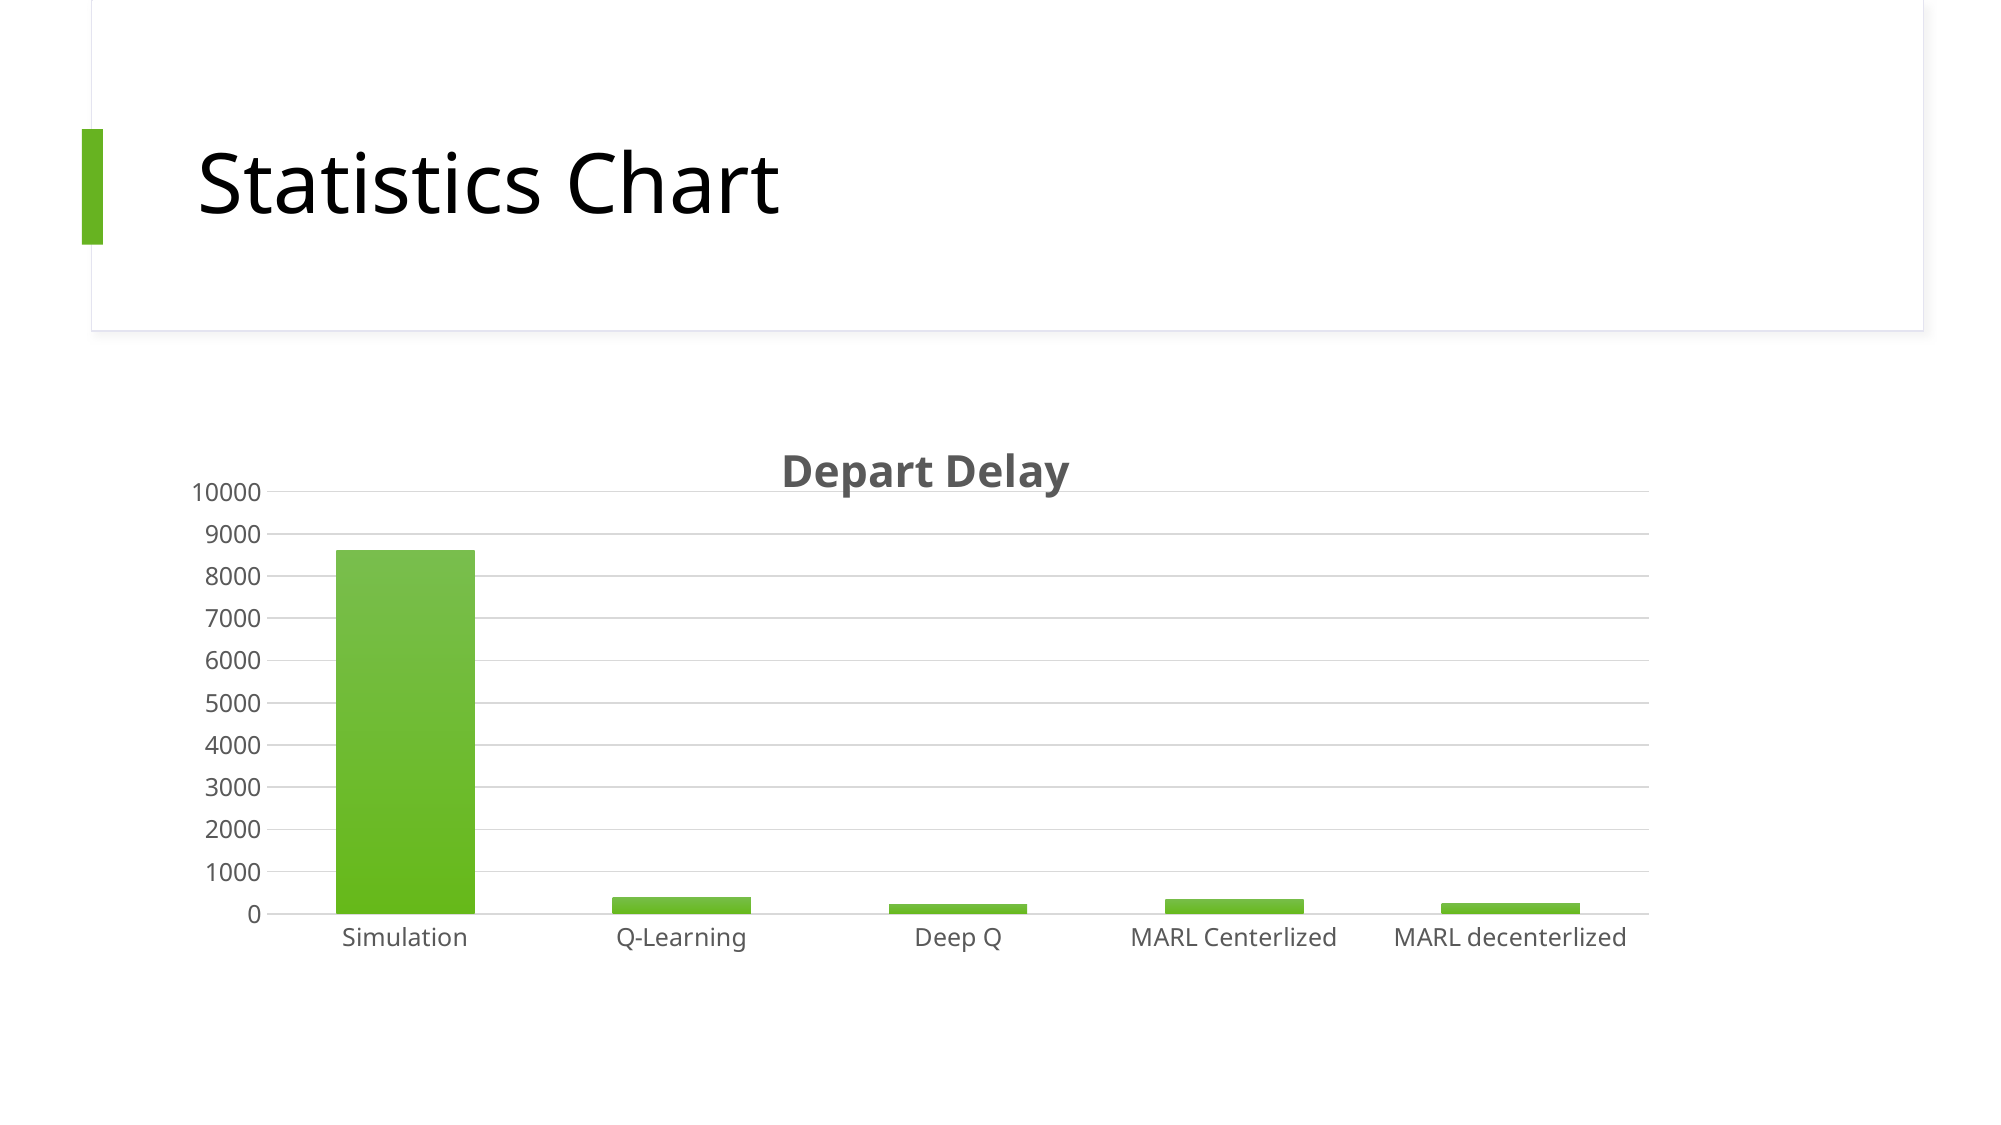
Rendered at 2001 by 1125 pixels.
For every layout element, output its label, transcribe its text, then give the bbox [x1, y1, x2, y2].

title Statistics Chart [183, 90, 1851, 284]
chart [182, 406, 1668, 1035]
